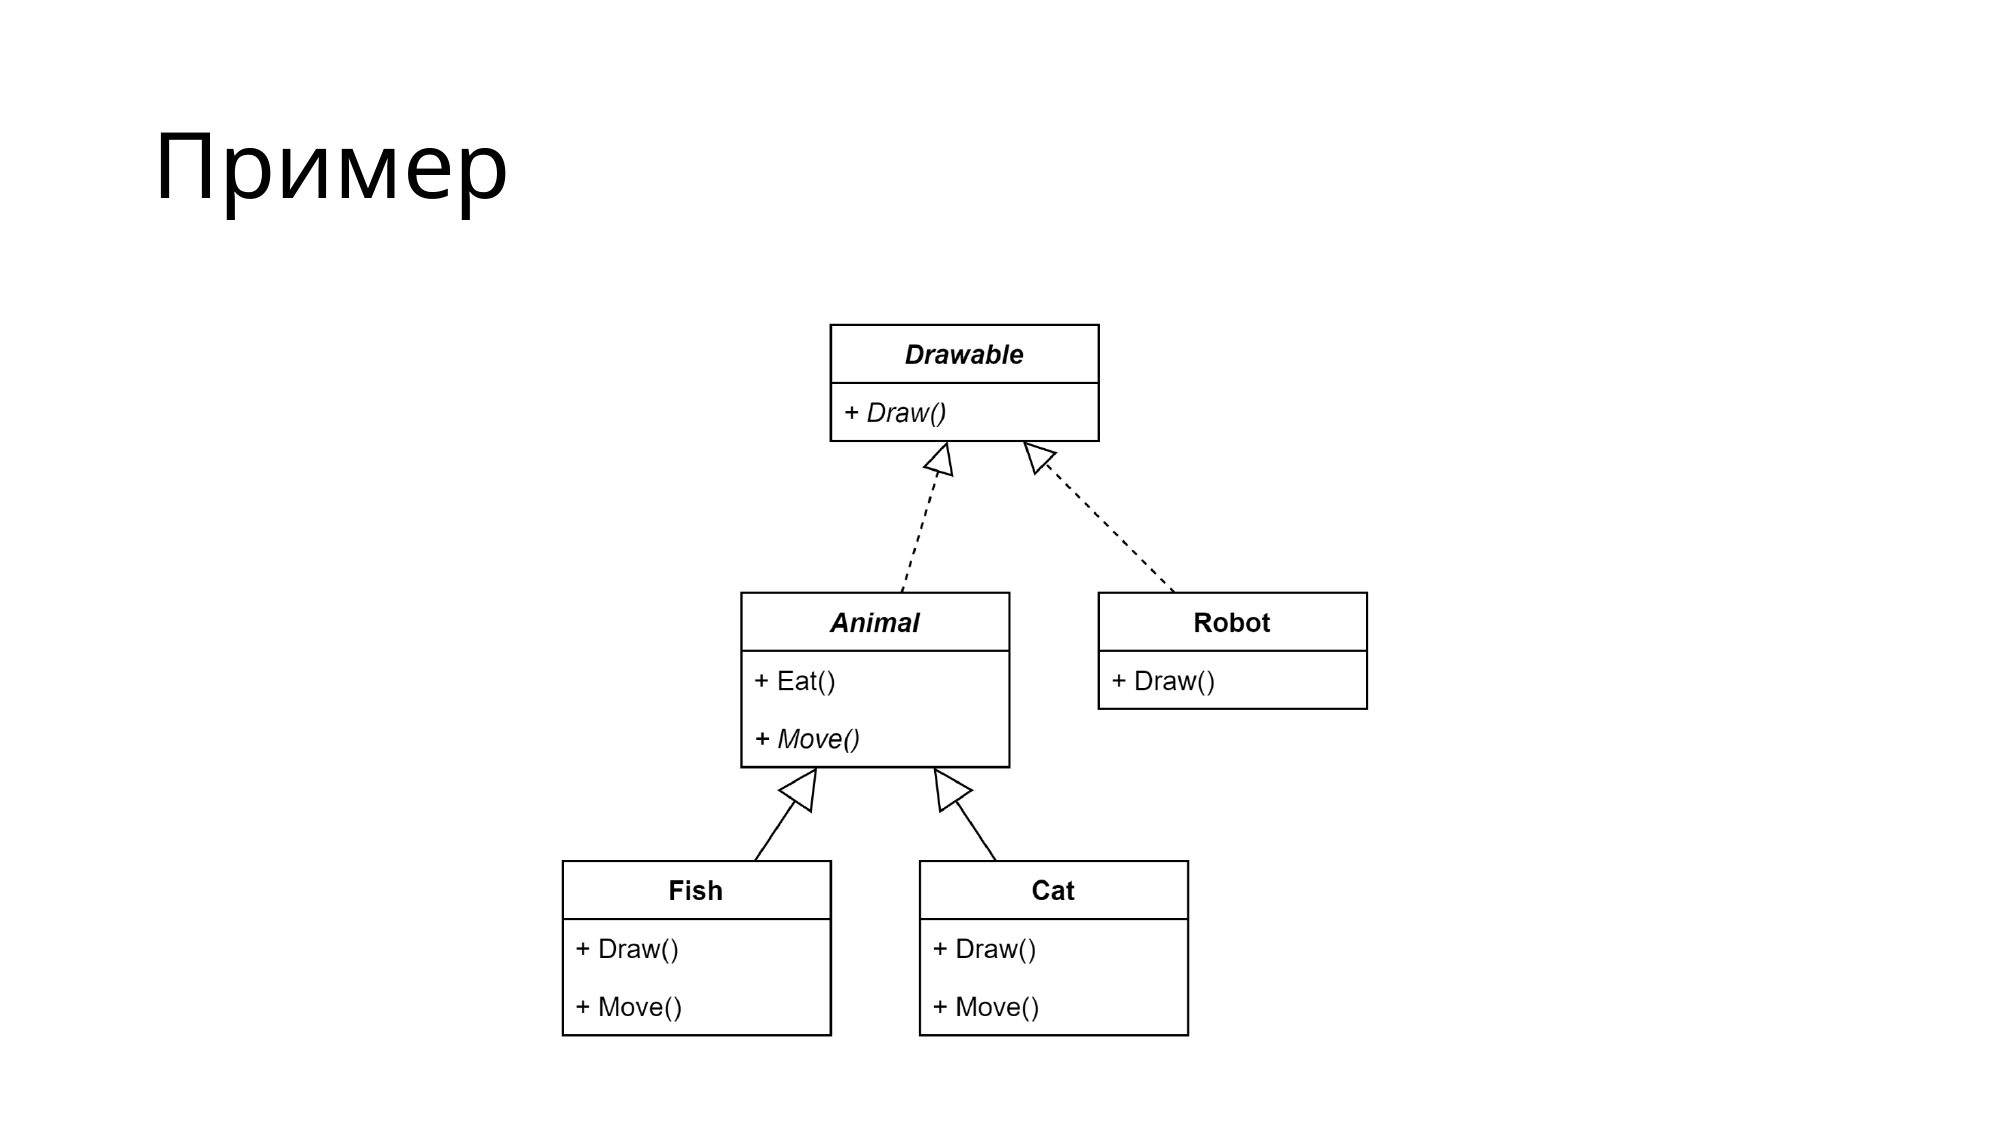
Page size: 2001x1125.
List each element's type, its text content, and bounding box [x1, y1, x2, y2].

title Пример [137, 59, 1863, 278]
picture [539, 301, 1390, 1066]
